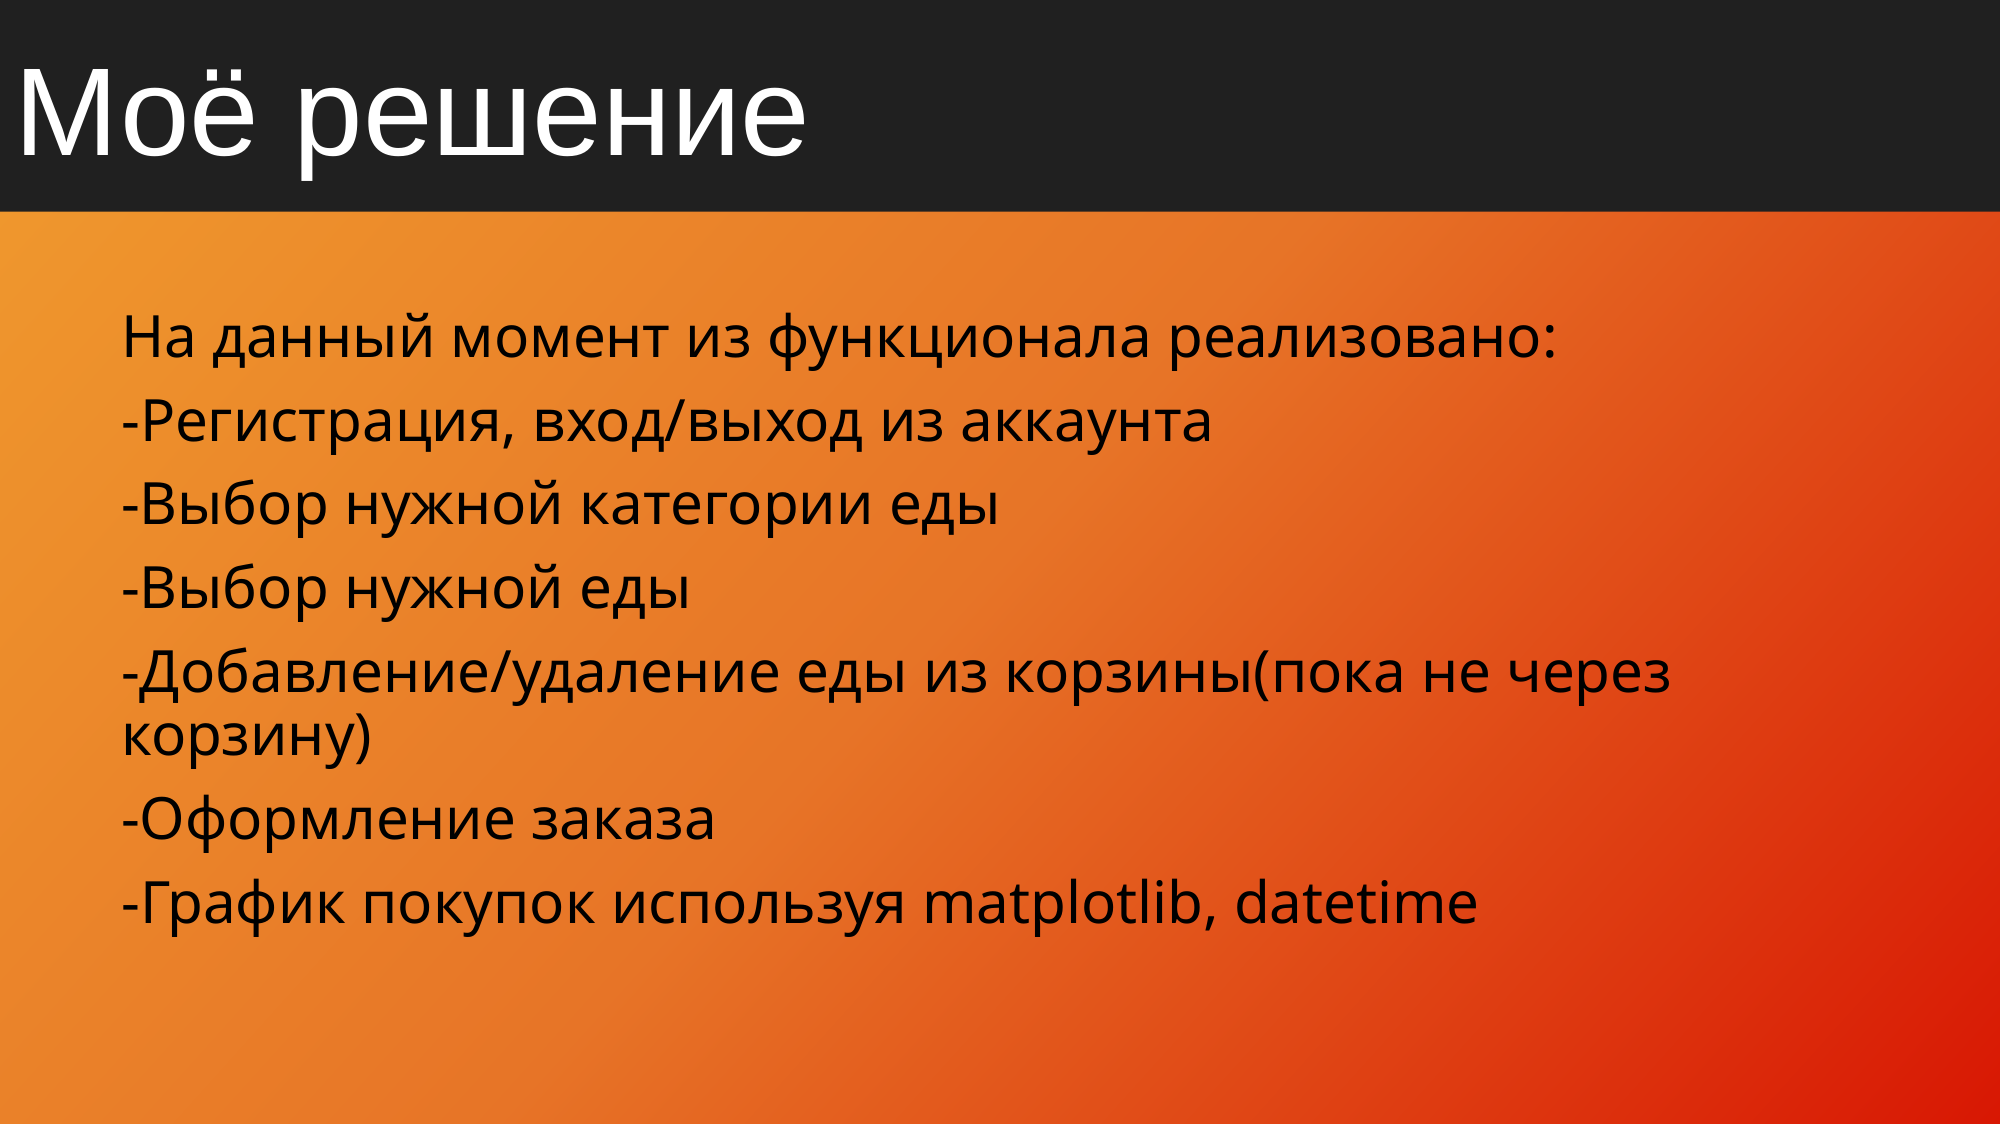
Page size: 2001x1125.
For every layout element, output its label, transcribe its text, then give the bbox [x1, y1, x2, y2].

picture [0, 0, 2001, 1125]
text_box Моё решение [0, 0, 2000, 213]
list На данный момент из функционала реализовано: -Регистрация, вход/выход из аккаунта -Выбор нужной категории еды -Выбор нужной еды -Добавление/удаление еды из корзины(пока не через корзину) -Оформление заказа -График покупок используя matplotlib, datetime [106, 299, 1832, 1014]
